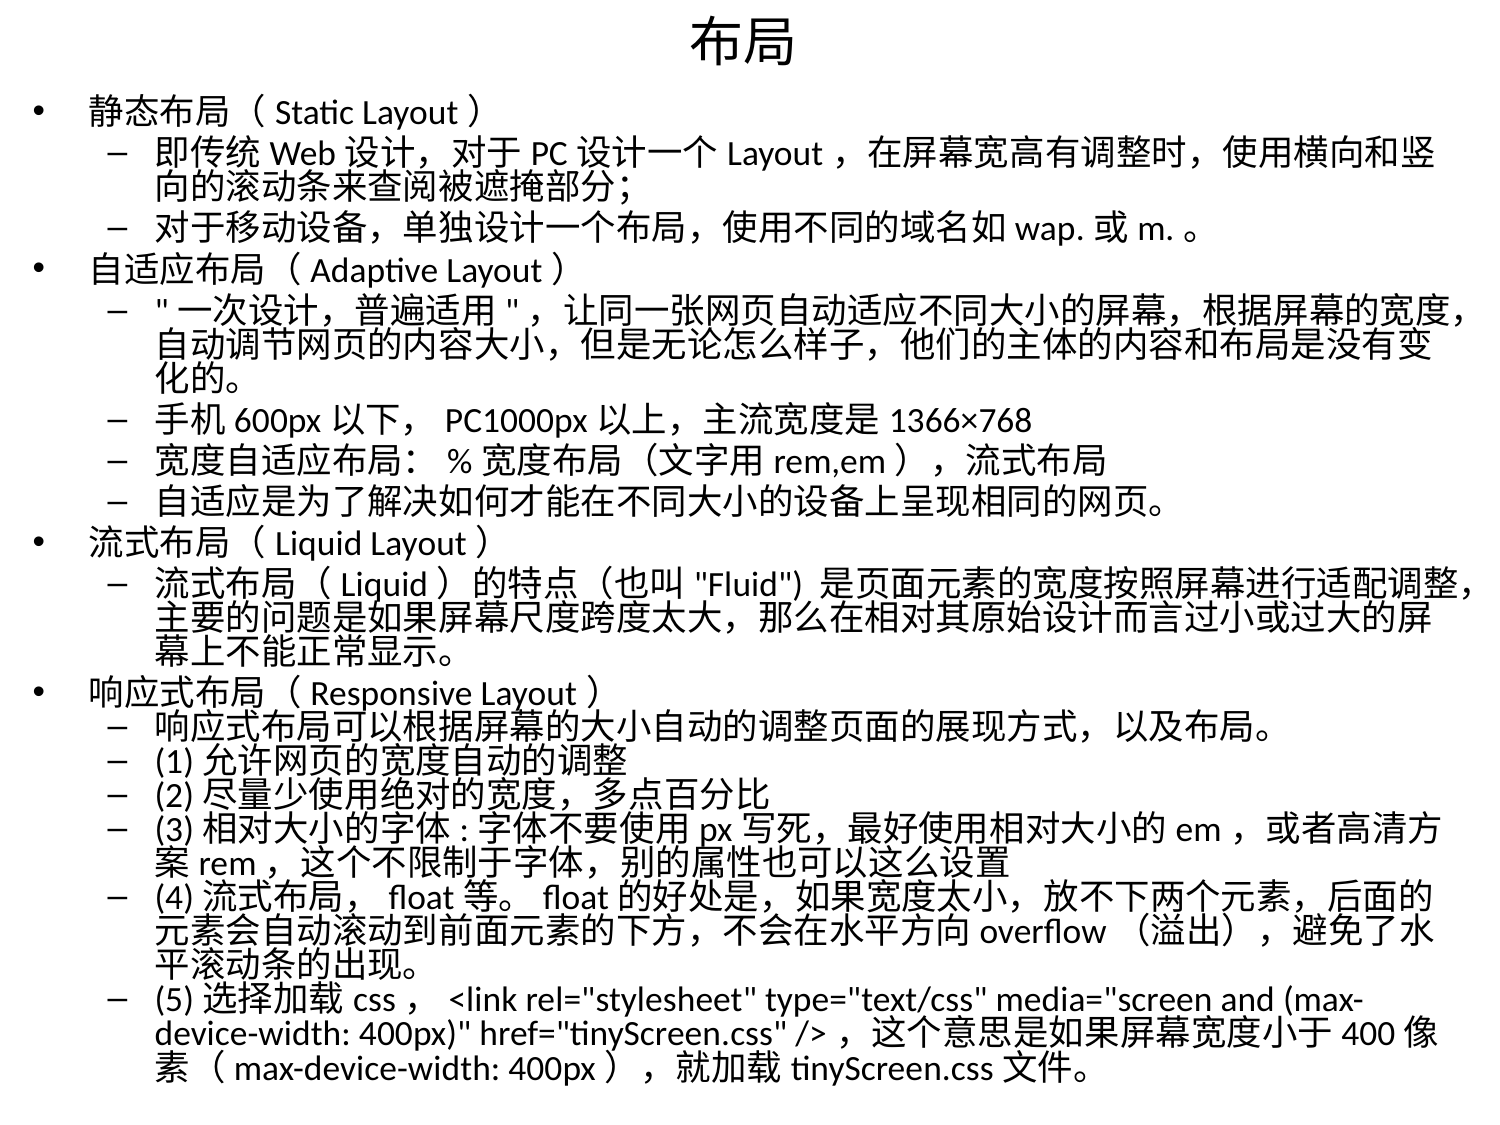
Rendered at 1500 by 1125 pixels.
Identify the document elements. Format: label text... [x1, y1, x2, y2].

list 静态布局（Static Layout） 即传统Web设计，对于PC设计一个Layout，在屏幕宽高有调整时，使用横向和竖向的滚动条来查阅被遮掩部分； 对于移动设备，单独设计一个布局，使用不同的域名如wap.或m.。 自适应布局（Adaptive Layout） "一次设计，普遍适用"，让同一张网页自动适应不同大小的屏幕，根据屏幕的宽度，自动调节网页的内容大小，但是无论怎么样子，他们的主体的内容和布局是没有变化的。 手机600px以下，PC1000px以上，主流宽度是1366×768 宽度自适应布局：%宽度布局（文字用rem,em），流式布局 自适应是为了解决如何才能在不同大小的设备上呈现相同的网页。 流式布局（Liquid Layout） 流式布局（Liquid）的特点（也叫"Fluid") 是页面元素的宽度按照屏幕进行适配调整，主要的问题是如果屏幕尺度跨度太大，那么在相对其原始设计而言过小或过大的屏幕上不能正常显示。 响应式布局（Responsive Layout） 响应式布局可以根据屏幕的大小自动的调整页面的展现方式，以及布局。 (1)允许网页的宽度自动的调整 (2)尽量少使用绝对的宽度，多点百分比 (3)相对大小的字体:字体不要使用px写死，最好使用相对大小的em，或者高清方案rem，这个不限制于字体，别的属性也可以这么设置 (4)流式布局，float等。float的好处是，如果宽度太小，放不下两个元素，后面的元素会自动滚动到前面元素的下方，不会在水平方向overflow（溢出），避免了水平滚动条的出现。 (5)选择加载css，<link rel="stylesheet" type="text/css" media="screen and (max-device-width: 400px)" href="tinyScreen.css" />，这个意思是如果屏幕宽度小于400像素（max-device-width: 400px），就加载tinyScreen.css文件。 [17, 90, 1483, 1094]
title 布局 [68, 0, 1419, 81]
